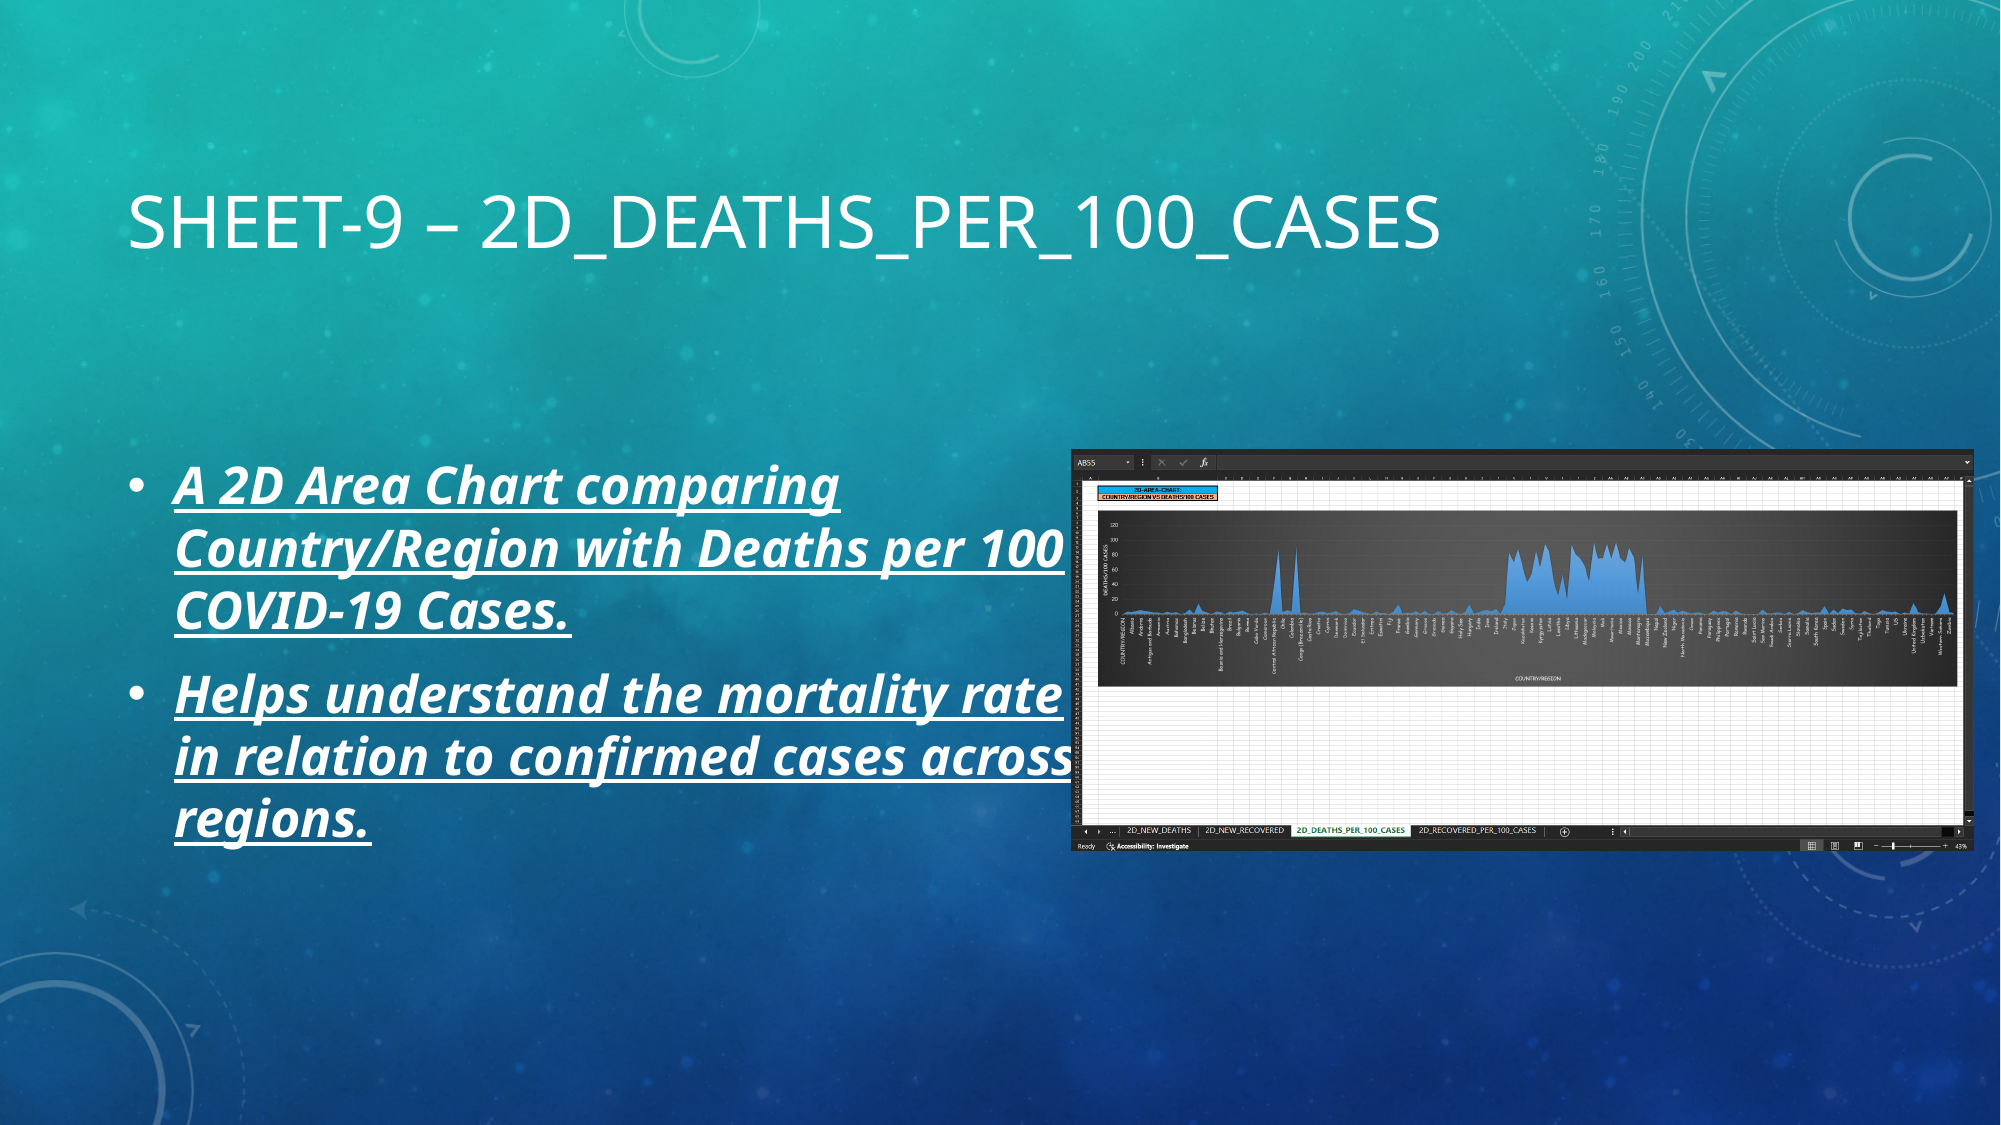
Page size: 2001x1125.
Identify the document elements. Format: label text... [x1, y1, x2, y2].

list A 2D Area Chart comparing Country/Region with Deaths per 100 COVID-19 Cases. Helps understand the mortality rate in relation to confirmed cases across regions. [112, 351, 1100, 950]
picture [0, 0, 2001, 1125]
title Sheet-9 – 2D_deaths_per_100_cases [112, 99, 1775, 339]
